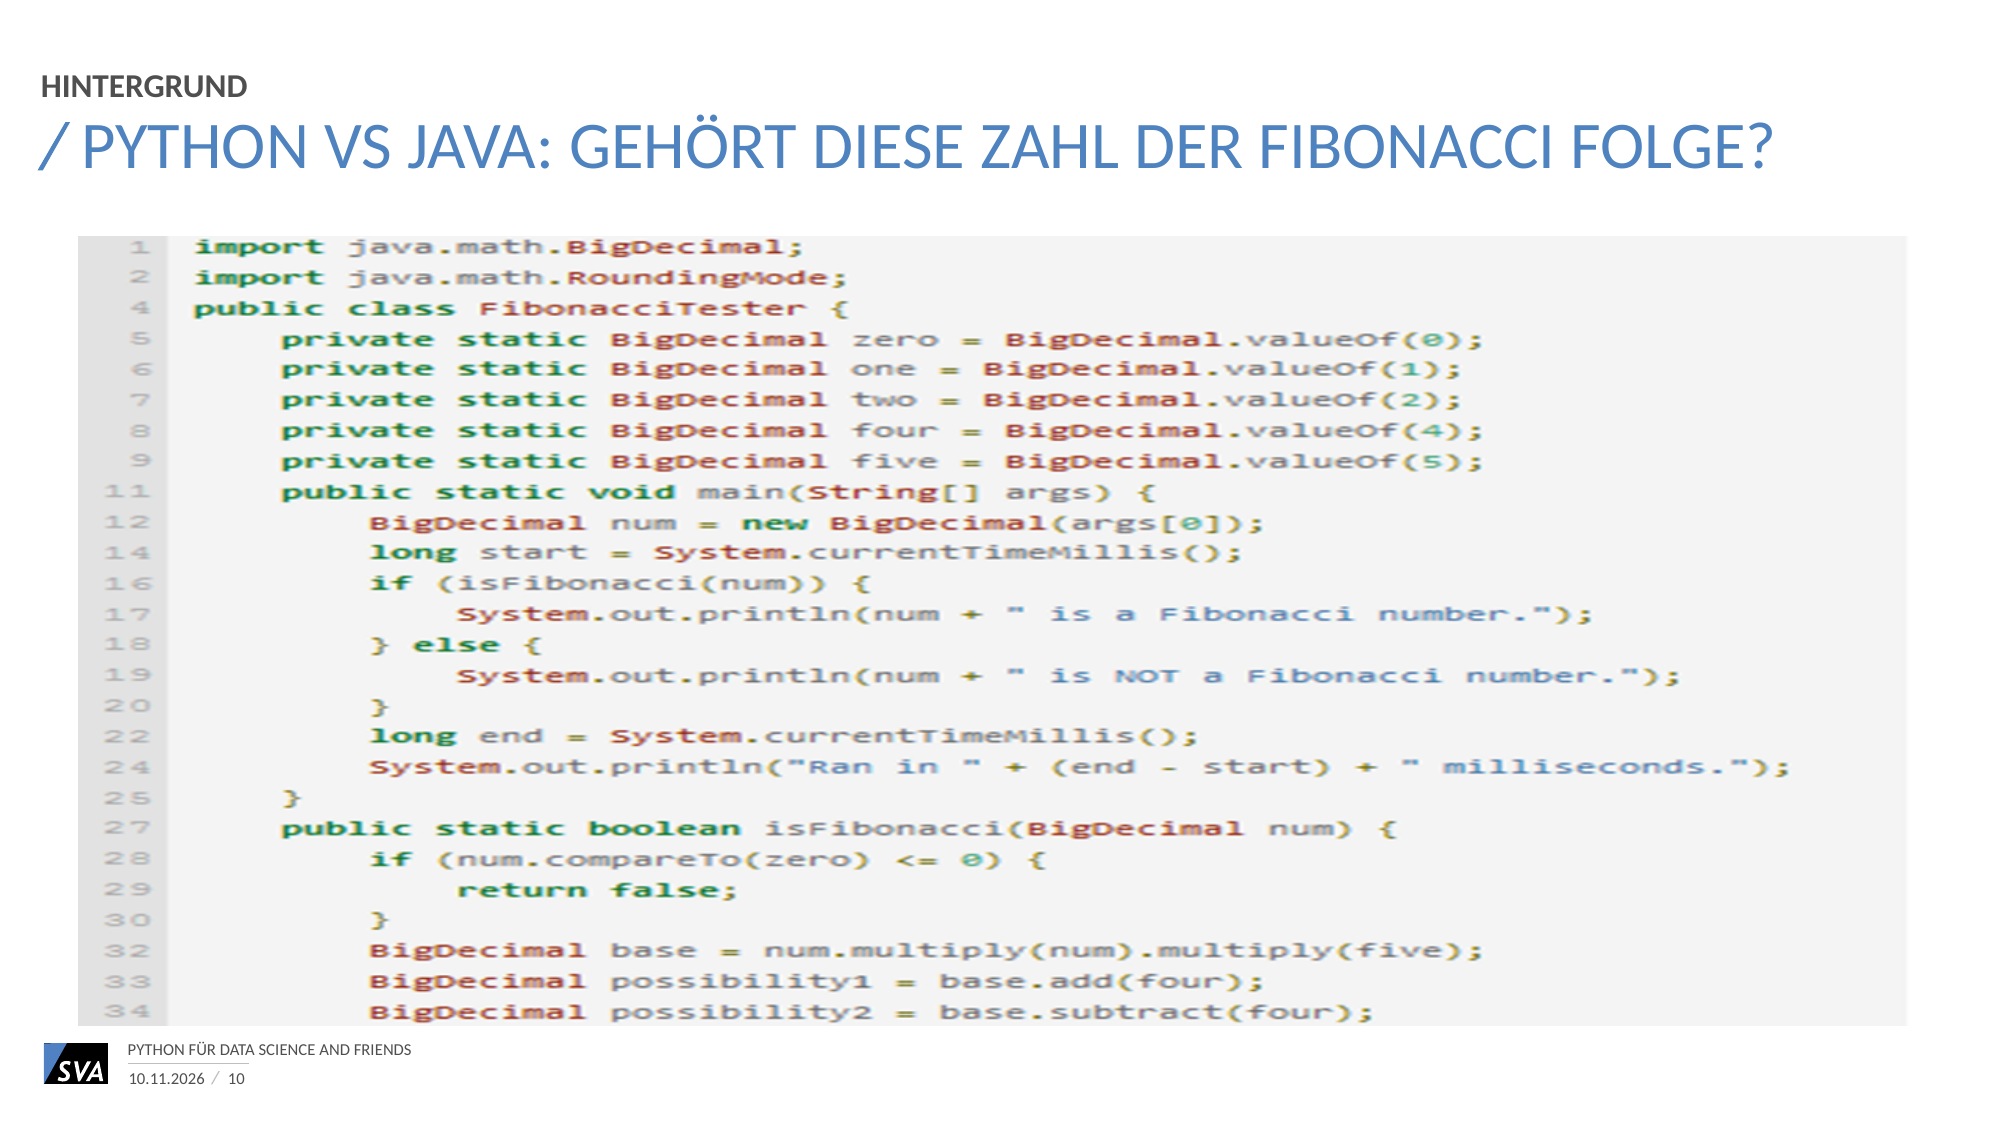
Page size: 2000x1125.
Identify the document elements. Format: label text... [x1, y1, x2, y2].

slide_number 10 [227, 1068, 261, 1087]
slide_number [128, 1068, 207, 1087]
footer Python für Data Science and Friends [127, 1041, 1297, 1059]
title Python vs JAVA: gehört diese Zahl der fibonacci folge? [37, 107, 1957, 250]
subtitle Hintergrund [40, 63, 1652, 105]
picture [77, 235, 1922, 1026]
